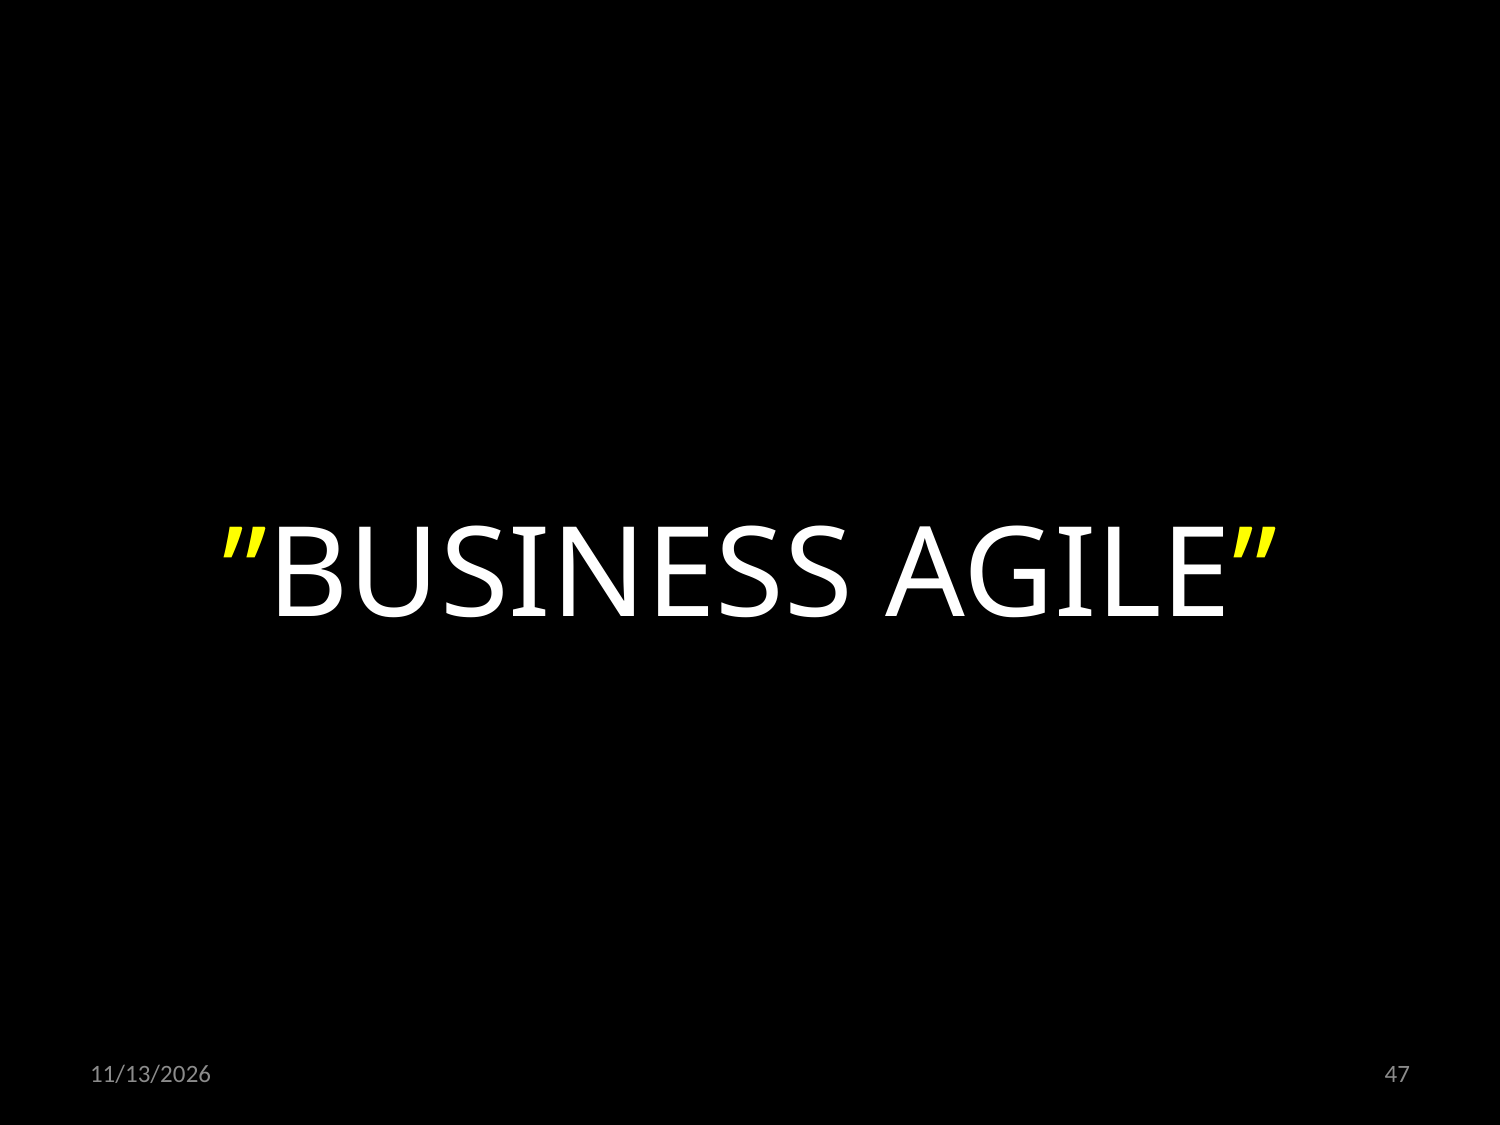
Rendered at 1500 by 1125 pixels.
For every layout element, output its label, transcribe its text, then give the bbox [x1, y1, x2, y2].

text_box ”BUSINESS AGILE” [0, 484, 1500, 586]
slide_number 47 [1074, 1042, 1425, 1103]
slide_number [75, 1042, 425, 1103]
